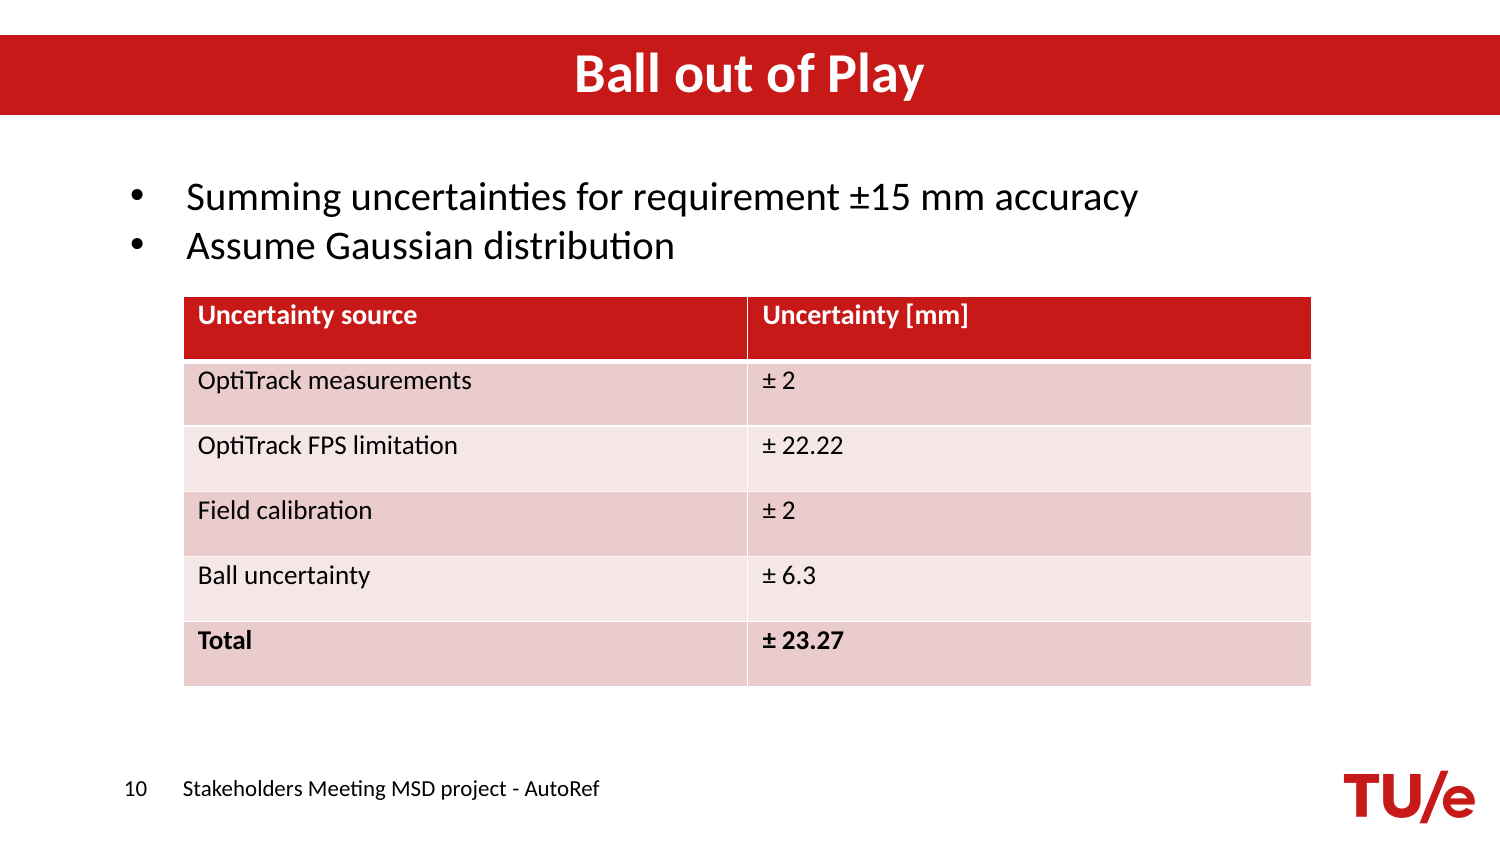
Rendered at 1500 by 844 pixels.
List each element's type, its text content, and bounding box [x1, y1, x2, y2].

table_cell Ball uncertainty [184, 557, 747, 621]
table_header Uncertainty source [184, 297, 747, 359]
table_cell ± 23.27 [748, 622, 1311, 686]
table_cell OptiTrack measurements [184, 364, 747, 425]
table_cell ± 22.22 [748, 427, 1311, 491]
table_cell ± 2 [748, 364, 1311, 425]
table_cell Field calibration [184, 492, 747, 556]
list Summing uncertainties for requirement ±15 mm accuracy Assume Gaussian distribution [130, 169, 1370, 287]
table_header Uncertainty [mm] [748, 297, 1311, 359]
text_box [0, 35, 1500, 47]
table_cell ± 2 [748, 492, 1311, 556]
title Ball out of Play [0, 47, 1500, 119]
slide_number 10 [0, 740, 183, 834]
picture [1338, 749, 1500, 844]
table_cell OptiTrack FPS limitation [184, 427, 747, 491]
table_cell ± 6.3 [748, 557, 1311, 621]
table_cell Total [184, 622, 747, 686]
footer Stakeholders Meeting MSD project - AutoRef [182, 740, 1339, 835]
